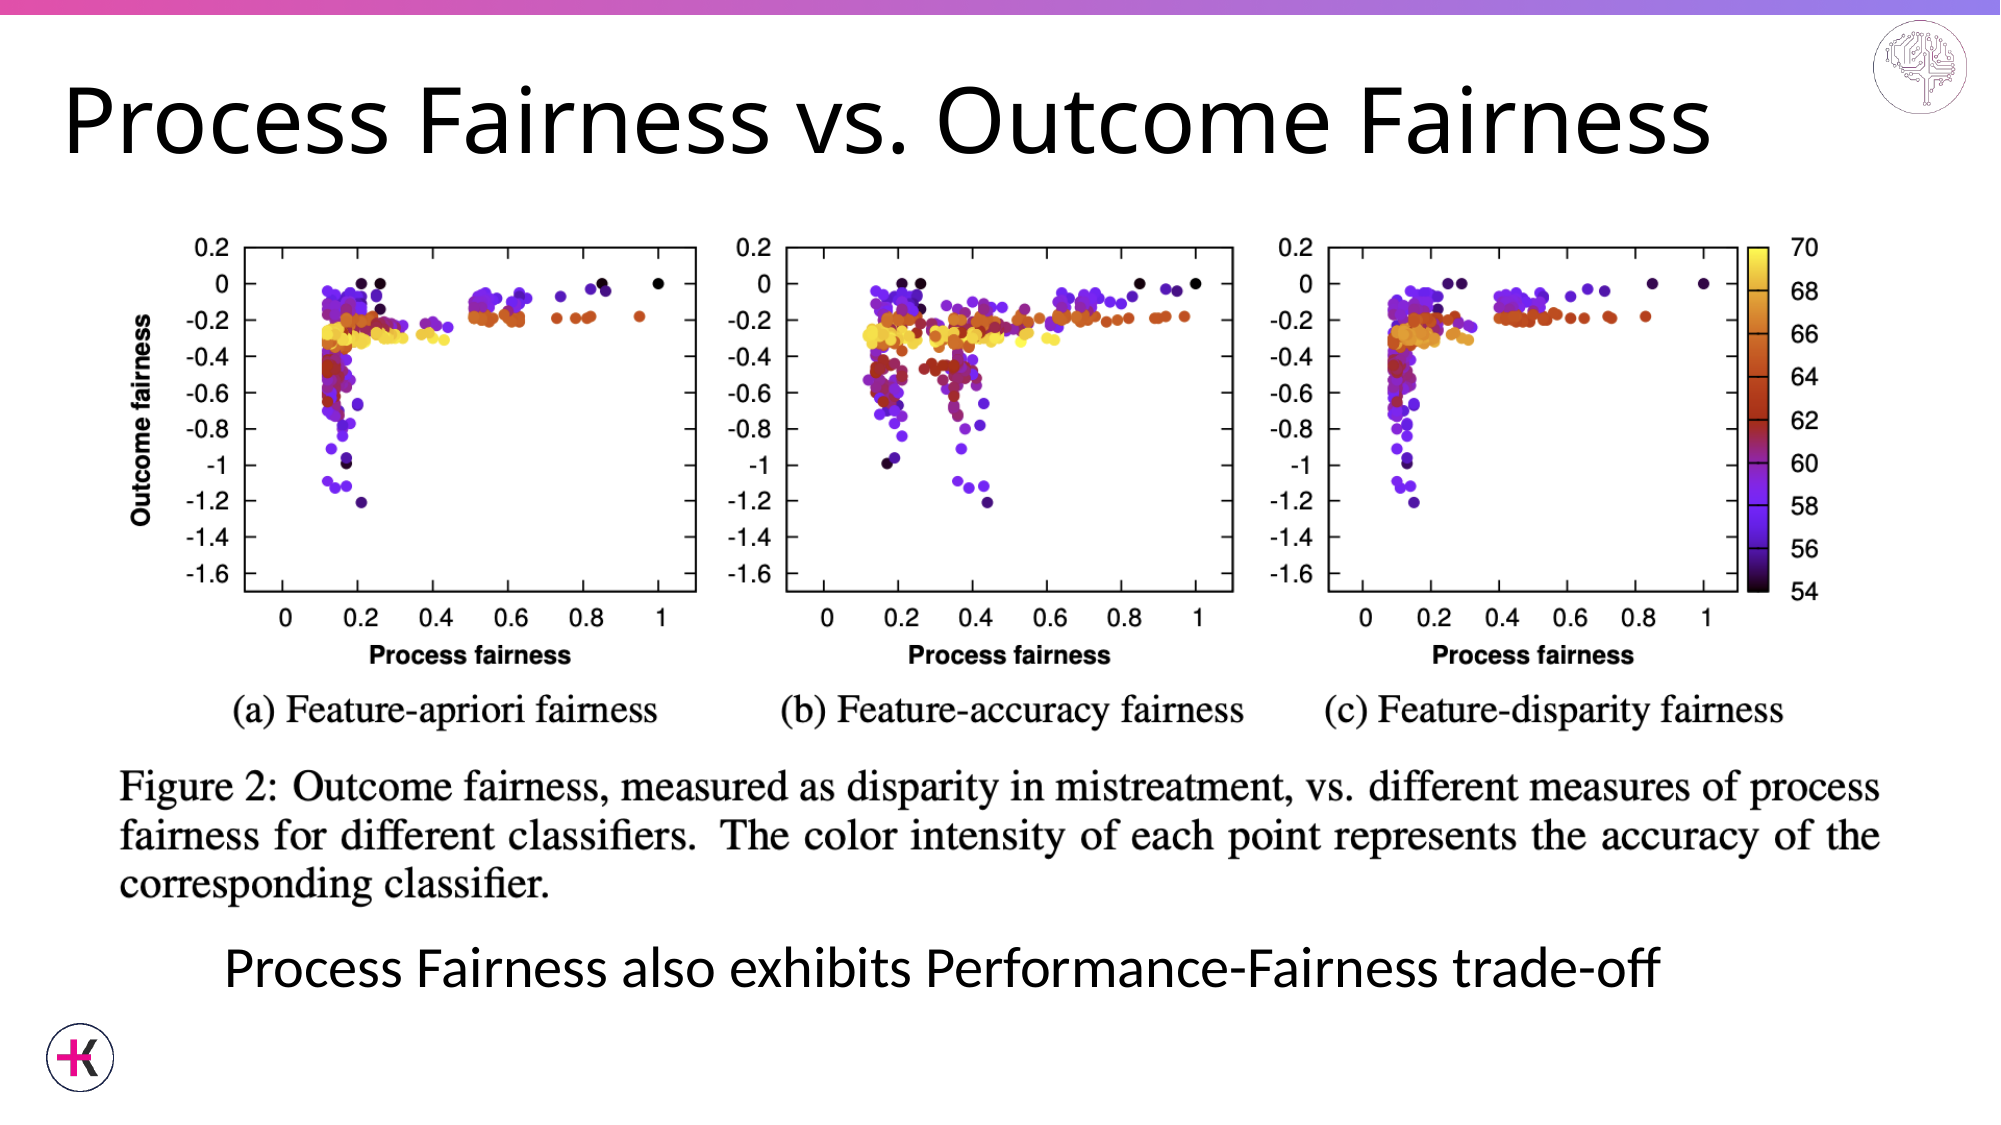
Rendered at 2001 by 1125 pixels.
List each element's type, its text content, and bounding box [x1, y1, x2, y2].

picture [46, 1023, 114, 1092]
title Process Fairness vs. Outcome Fairness [46, 15, 1772, 233]
text_box Process Fairness also exhibits Performance-Fairness trade-off [209, 929, 1935, 1031]
picture [101, 232, 1899, 912]
picture [1873, 20, 1967, 114]
picture [0, 0, 2000, 15]
